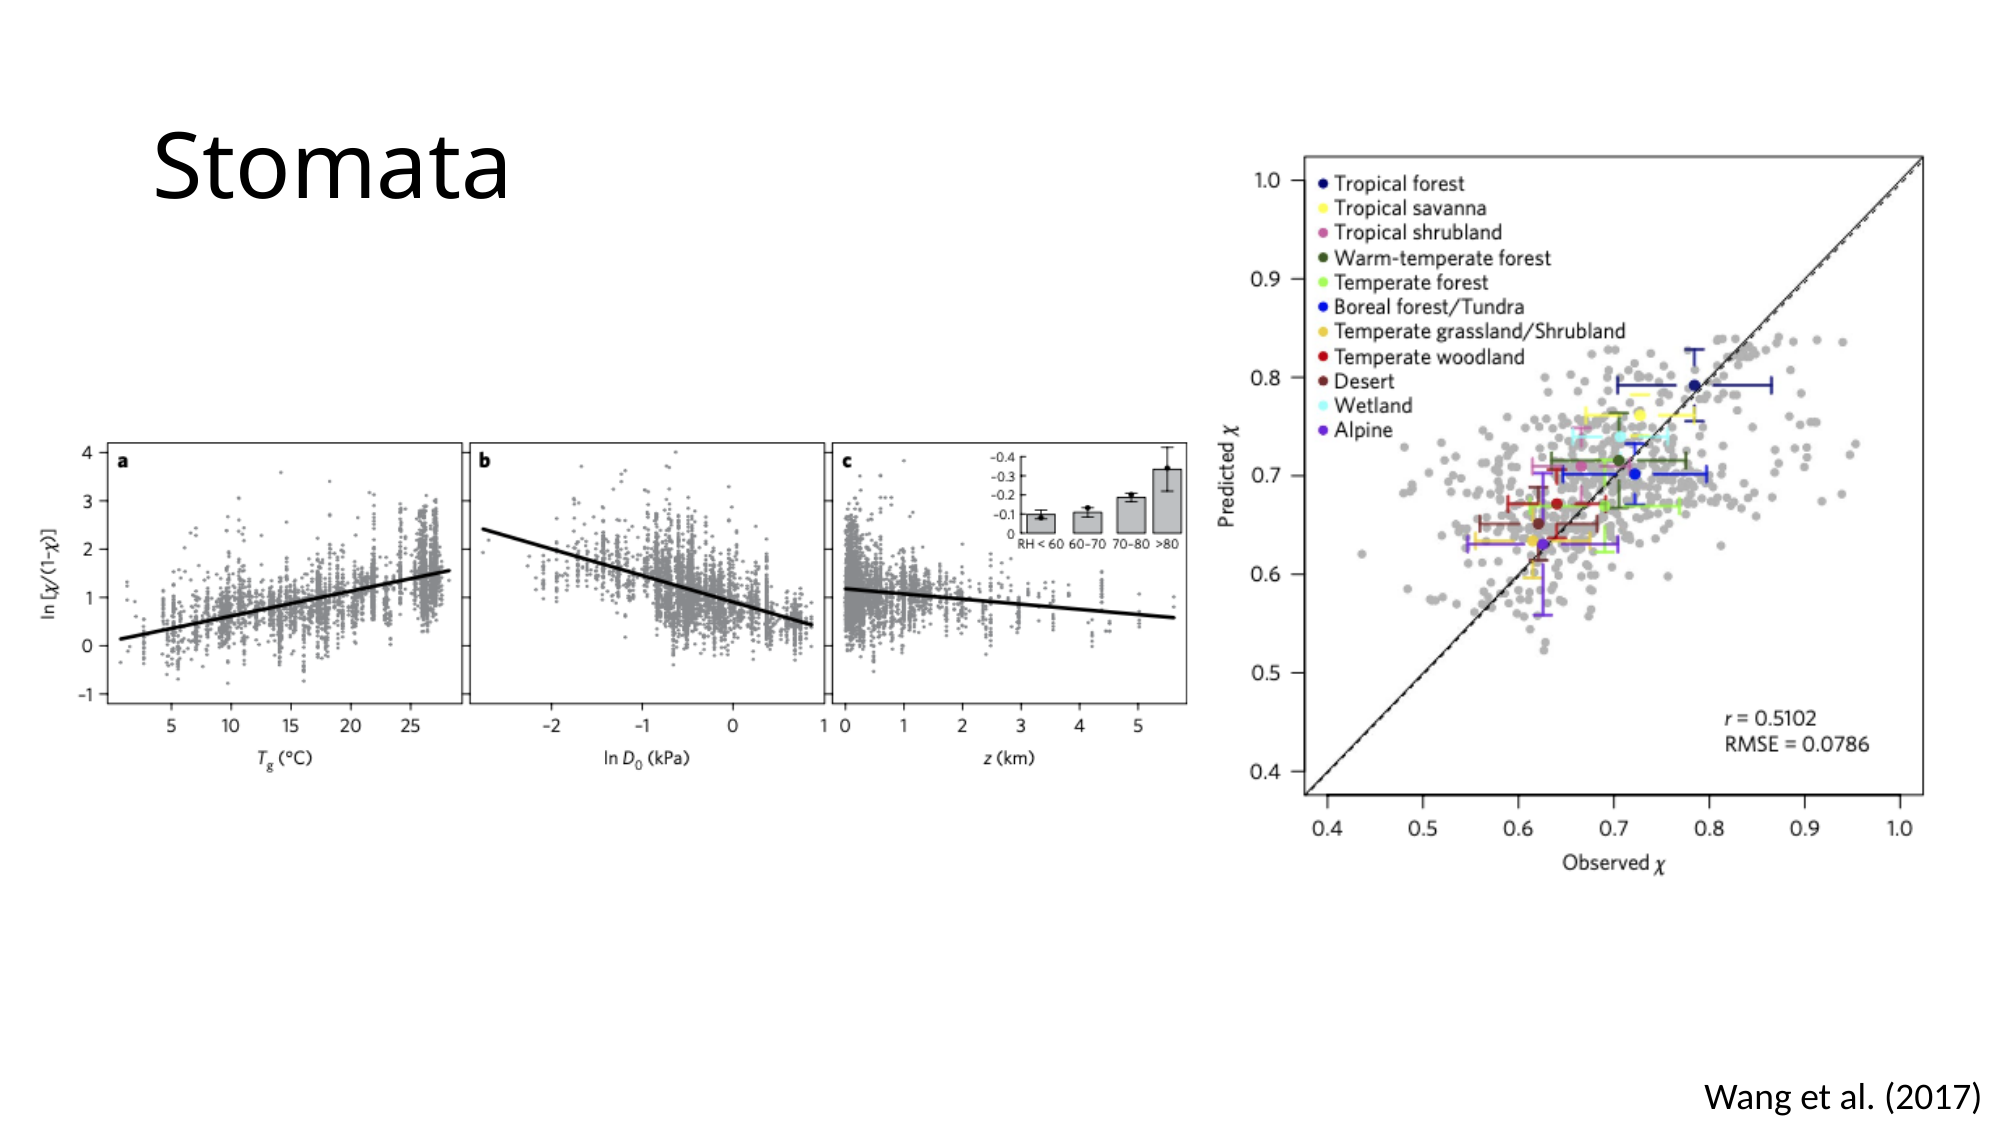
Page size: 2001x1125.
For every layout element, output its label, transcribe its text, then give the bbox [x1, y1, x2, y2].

picture [8, 136, 1955, 897]
text_box Wang et al. (2017) [1689, 1064, 1998, 1125]
title Stomata [137, 59, 1863, 278]
